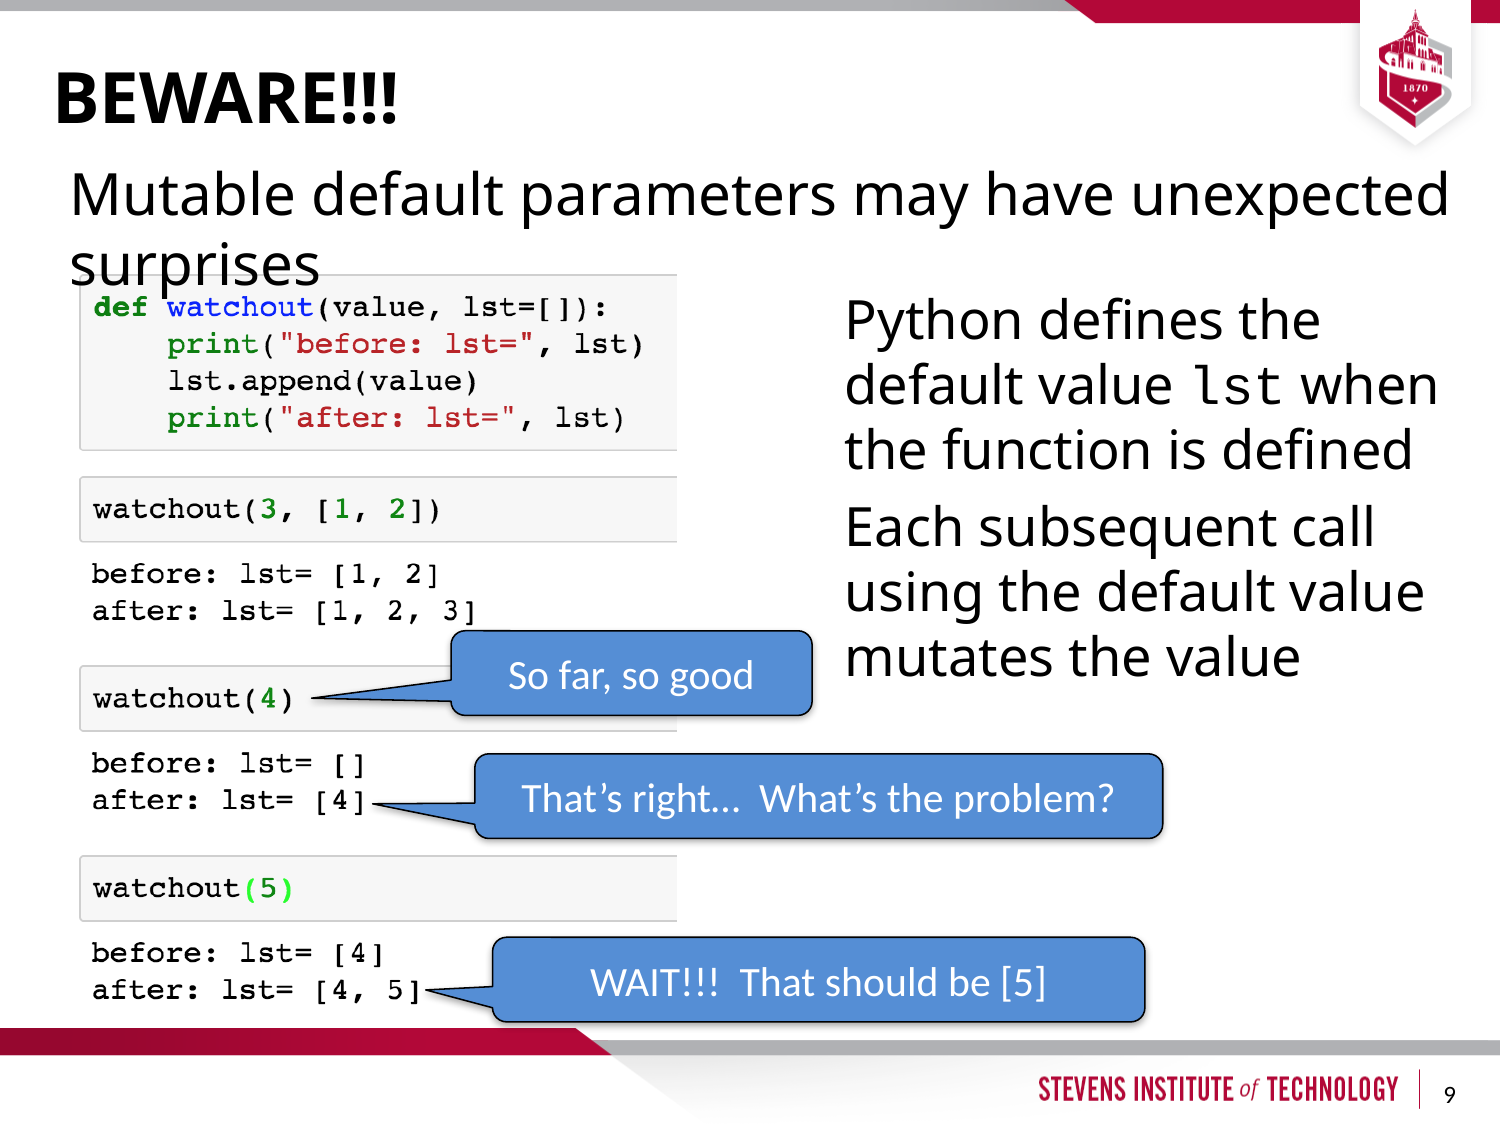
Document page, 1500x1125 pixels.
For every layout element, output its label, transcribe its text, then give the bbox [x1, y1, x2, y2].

picture [0, 1028, 1500, 1125]
text_box So far, so good [682, 630, 813, 717]
slide_number 9 [1428, 1071, 1490, 1108]
text_box WAIT!!! That should be [5] [677, 936, 1146, 1023]
list Mutable default parameters may have unexpected surprises [55, 149, 1500, 890]
title BEWARE!!! [37, 45, 1338, 150]
picture [0, 0, 1500, 160]
text_box That’s right… What’s the problem? [682, 753, 1164, 840]
picture [68, 262, 678, 1016]
text_box Python defines the default value lst when the function is defined Each subsequent call using the default value mutates the value [830, 277, 1494, 695]
